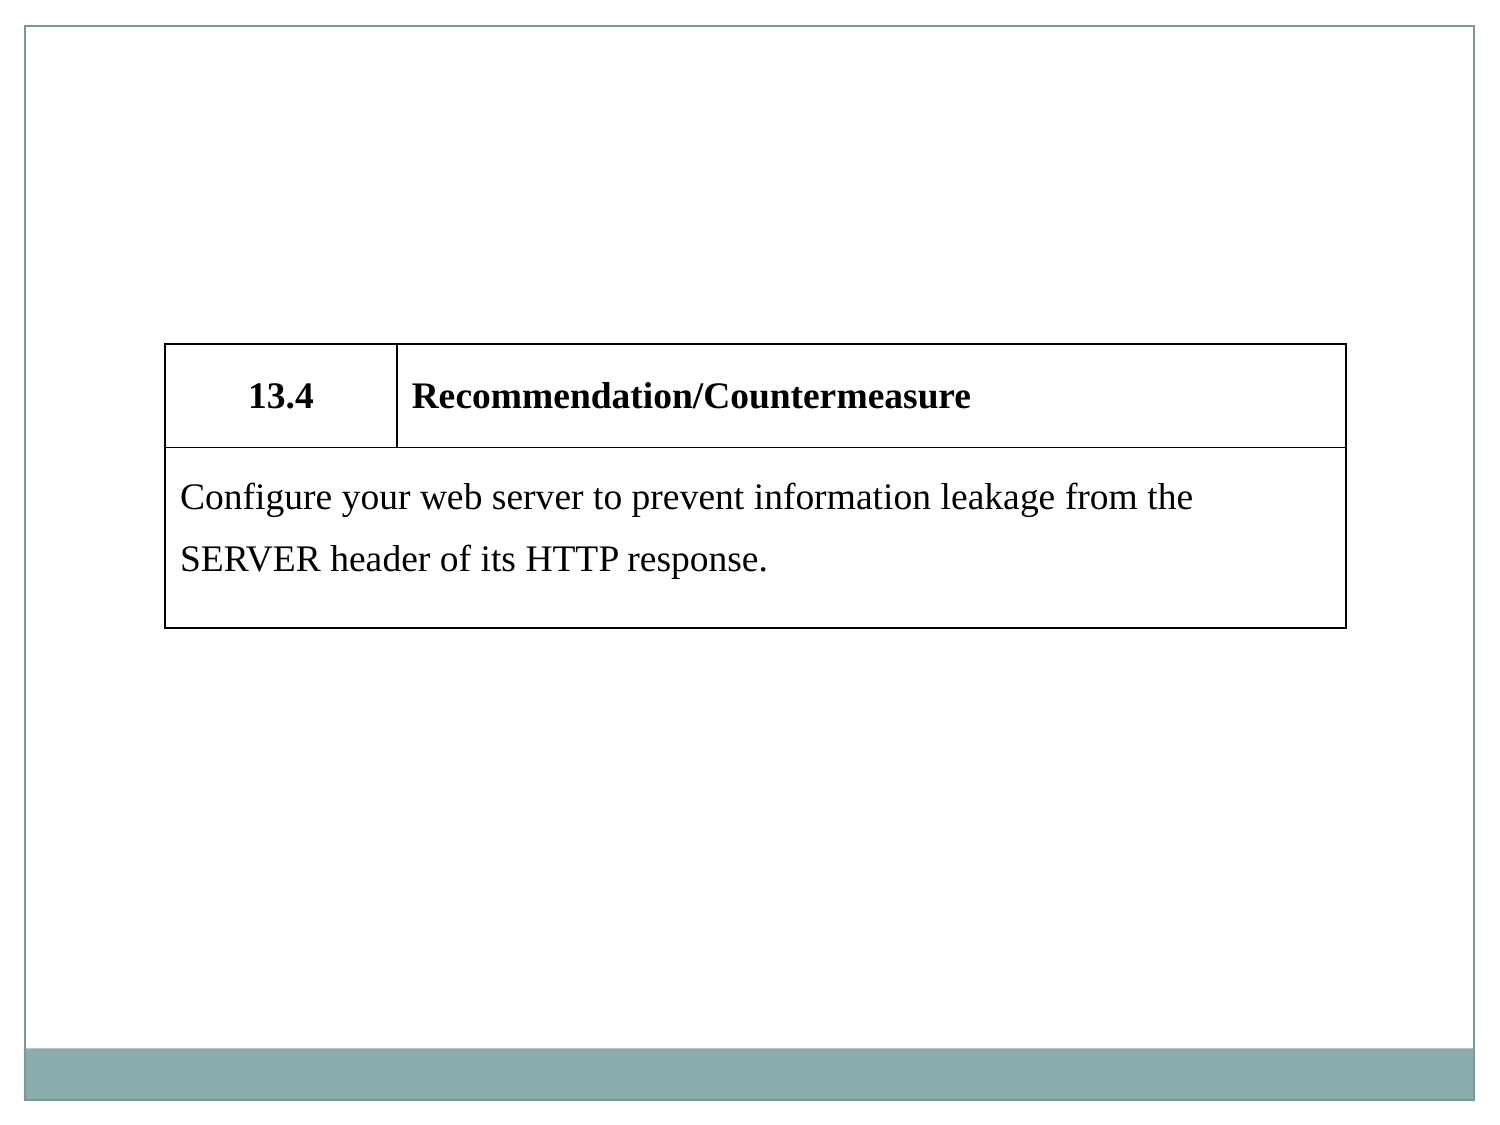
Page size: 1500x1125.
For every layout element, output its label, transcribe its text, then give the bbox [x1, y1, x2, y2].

table_cell Configure your web server to prevent information leakage from the SERVER header of its HTTP response. [166, 448, 1345, 627]
table_header Recommendation/Countermeasure [398, 345, 1345, 447]
table_header 13.4 [166, 345, 396, 447]
